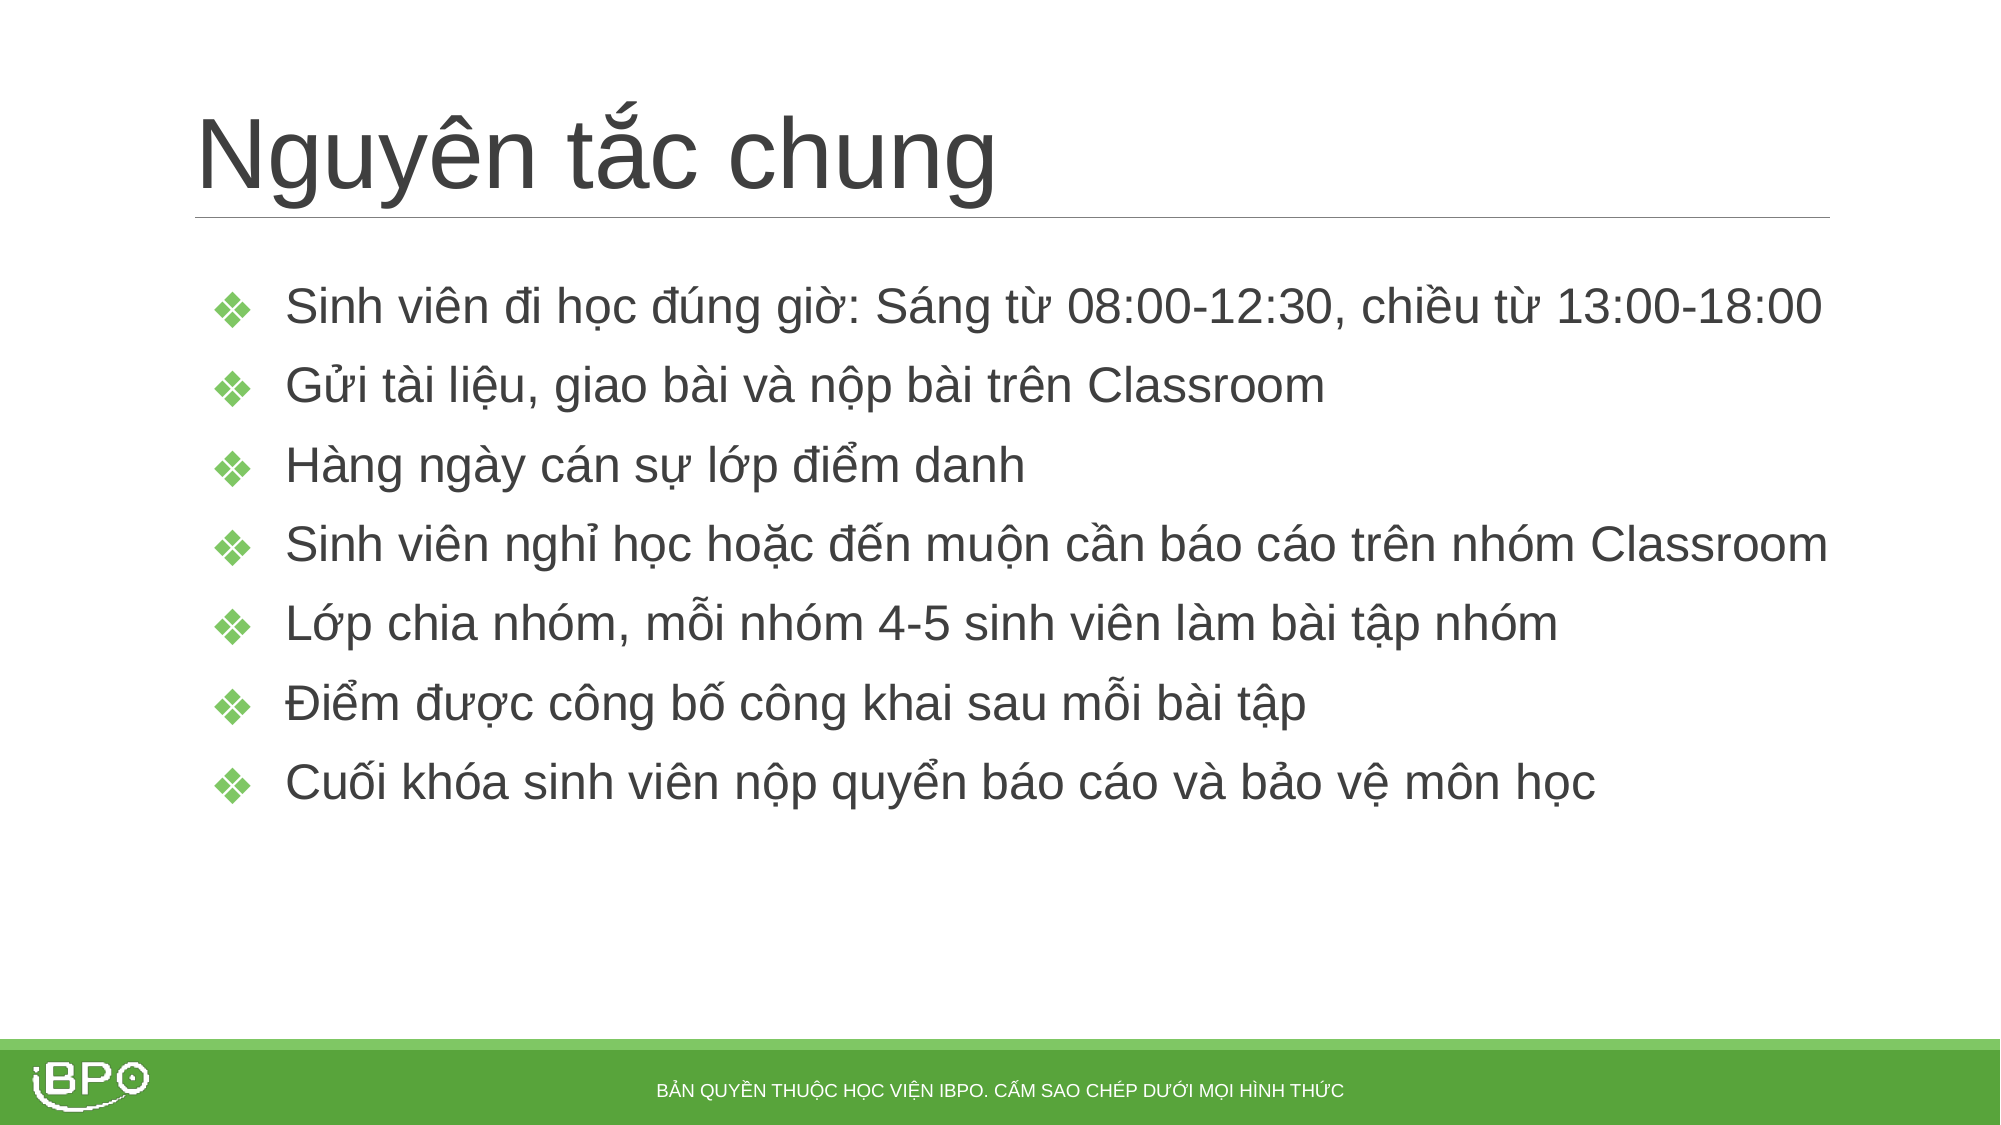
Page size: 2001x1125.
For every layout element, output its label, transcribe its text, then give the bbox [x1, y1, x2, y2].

title Nguyên tắc chung [180, 47, 1830, 216]
footer BẢN QUYỀN THUỘC HỌC VIỆN IBPO. CẤM SAO CHÉP DƯỚI MỌI HÌNH THỨC [604, 1059, 1396, 1120]
list Sinh viên đi học đúng giờ: Sáng từ 08:00-12:30, chiều từ 13:00-18:00 Gửi tài liệu, giao bài và nộp bài trên Classroom Hàng ngày cán sự lớp điểm danh Sinh viên nghỉ học hoặc đến muộn cần báo cáo trên nhóm Classroom Lớp chia nhóm, mỗi nhóm 4-5 sinh viên làm bài tập nhóm Điểm được công bố công khai sau mỗi bài tập Cuối khóa sinh viên nộp quyển báo cáo và bảo vệ môn học [180, 276, 1830, 963]
picture [13, 1048, 167, 1125]
